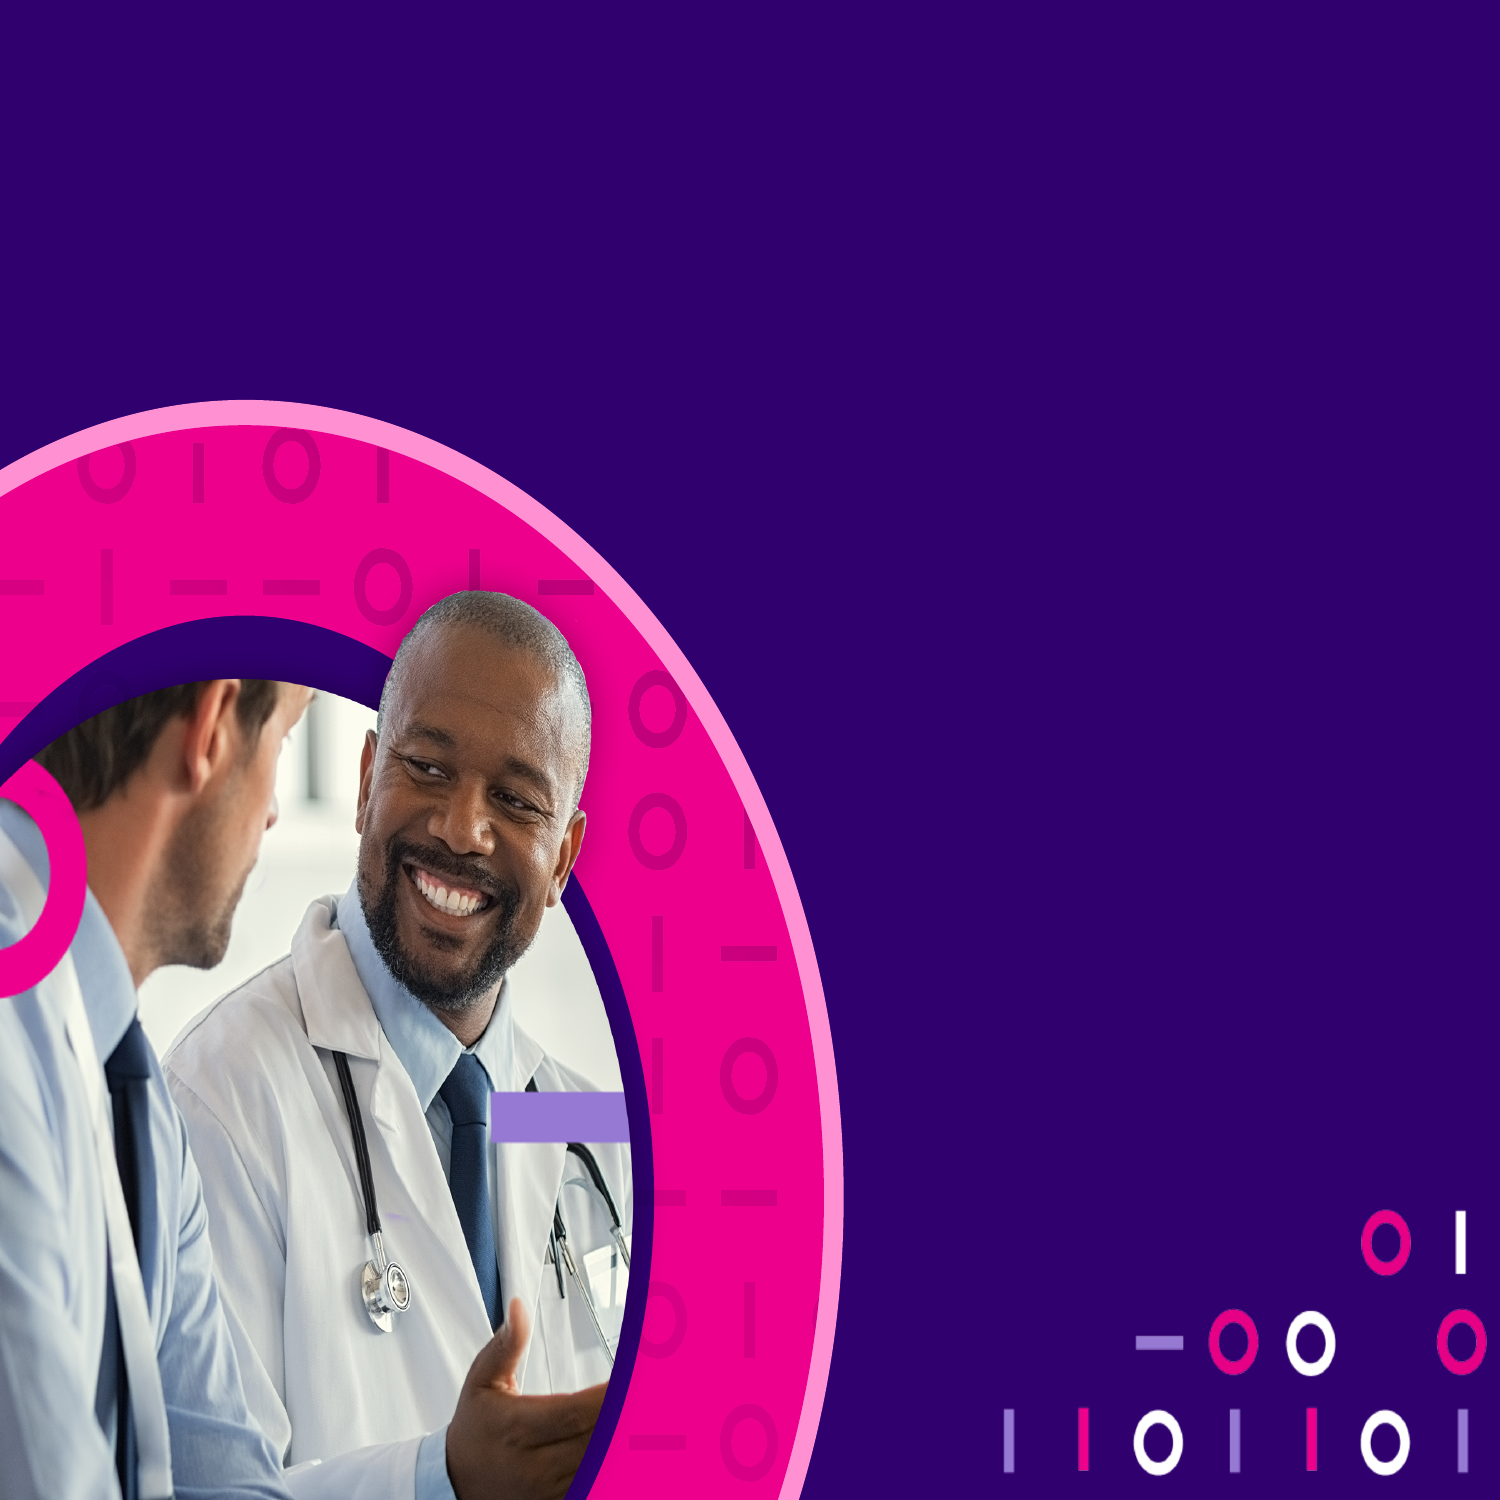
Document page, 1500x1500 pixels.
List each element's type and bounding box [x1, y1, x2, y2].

picture [979, 1209, 1500, 1476]
picture [0, 502, 717, 1500]
